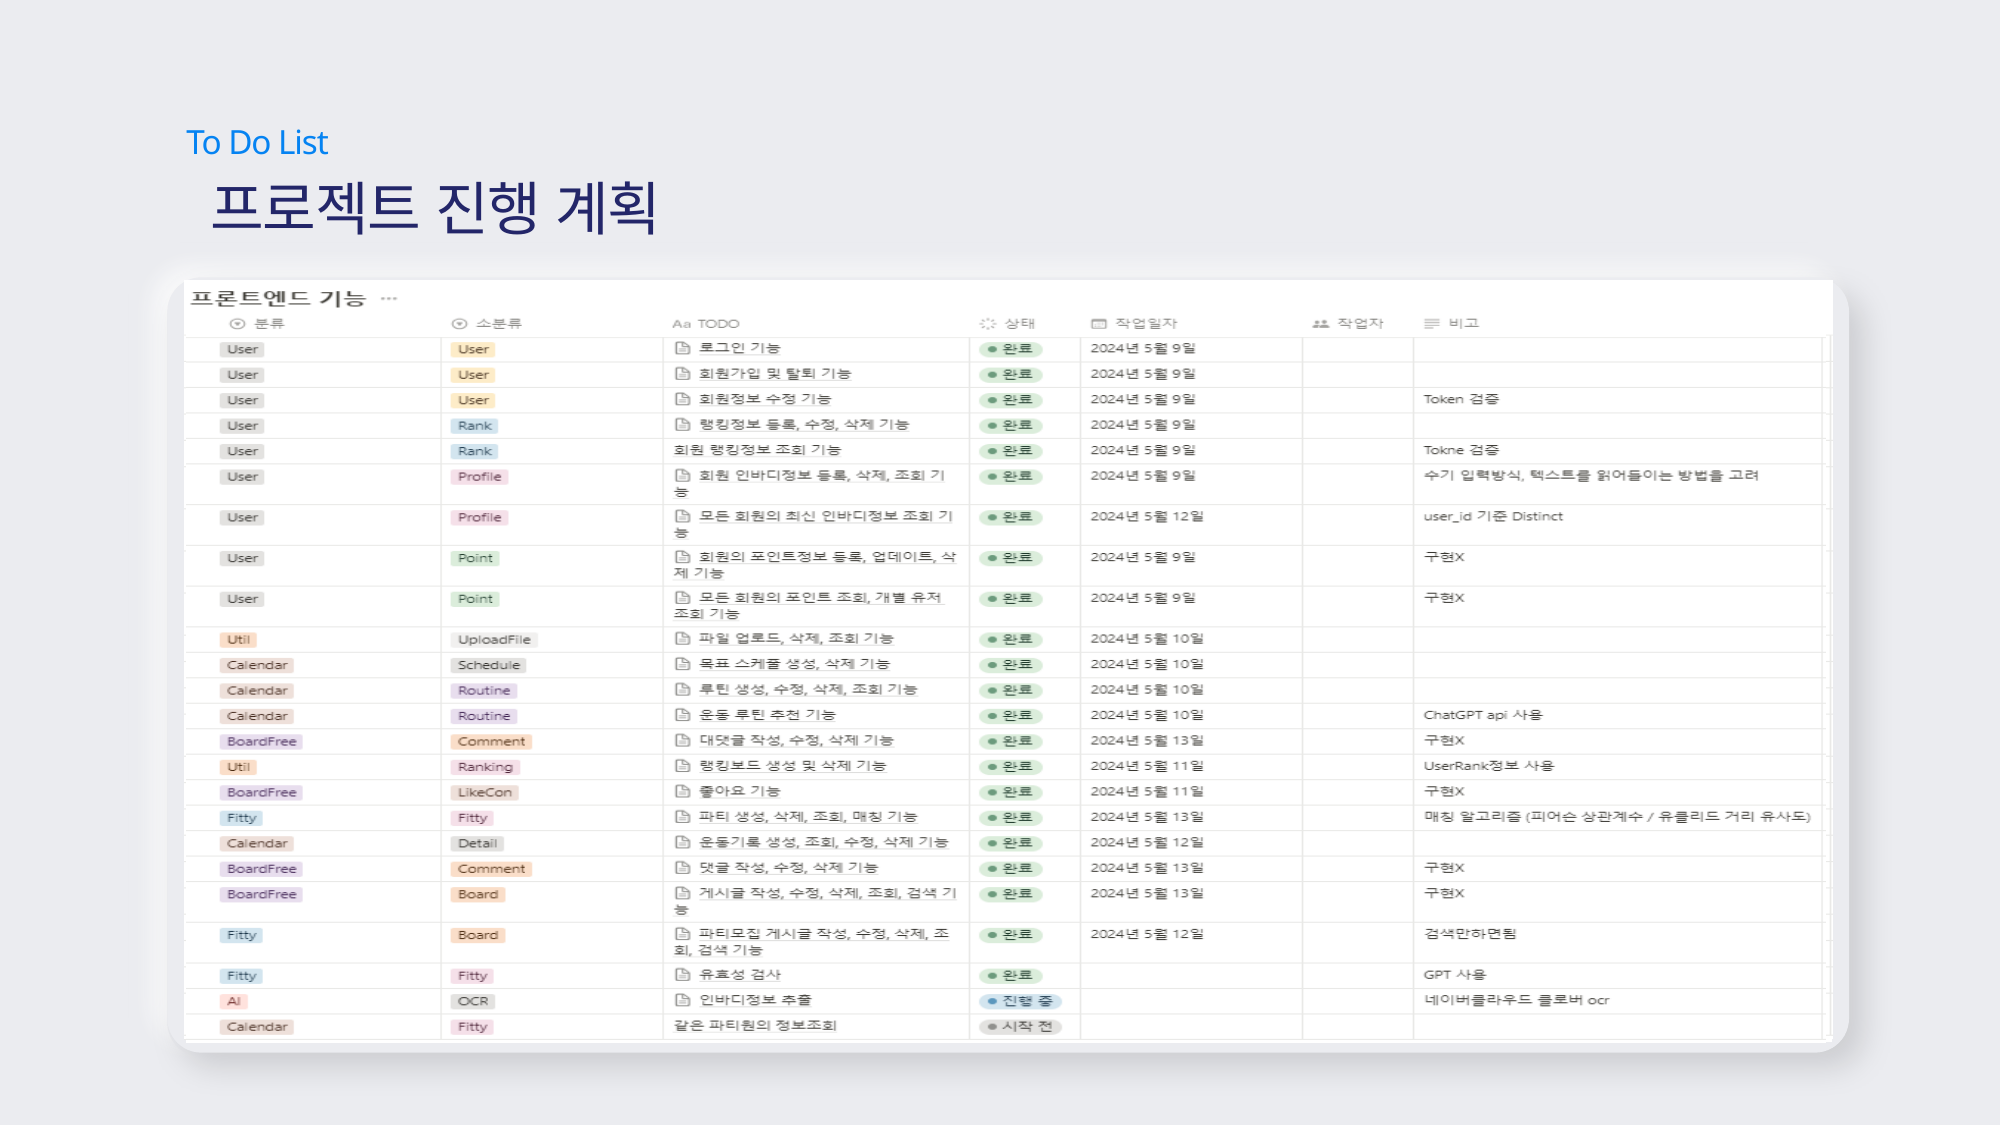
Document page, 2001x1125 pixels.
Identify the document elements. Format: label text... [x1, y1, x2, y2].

text_box 프로젝트 진행 계획 [210, 165, 662, 243]
text_box To Do List [186, 120, 329, 161]
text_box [167, 277, 1849, 1057]
picture [184, 280, 1833, 1044]
